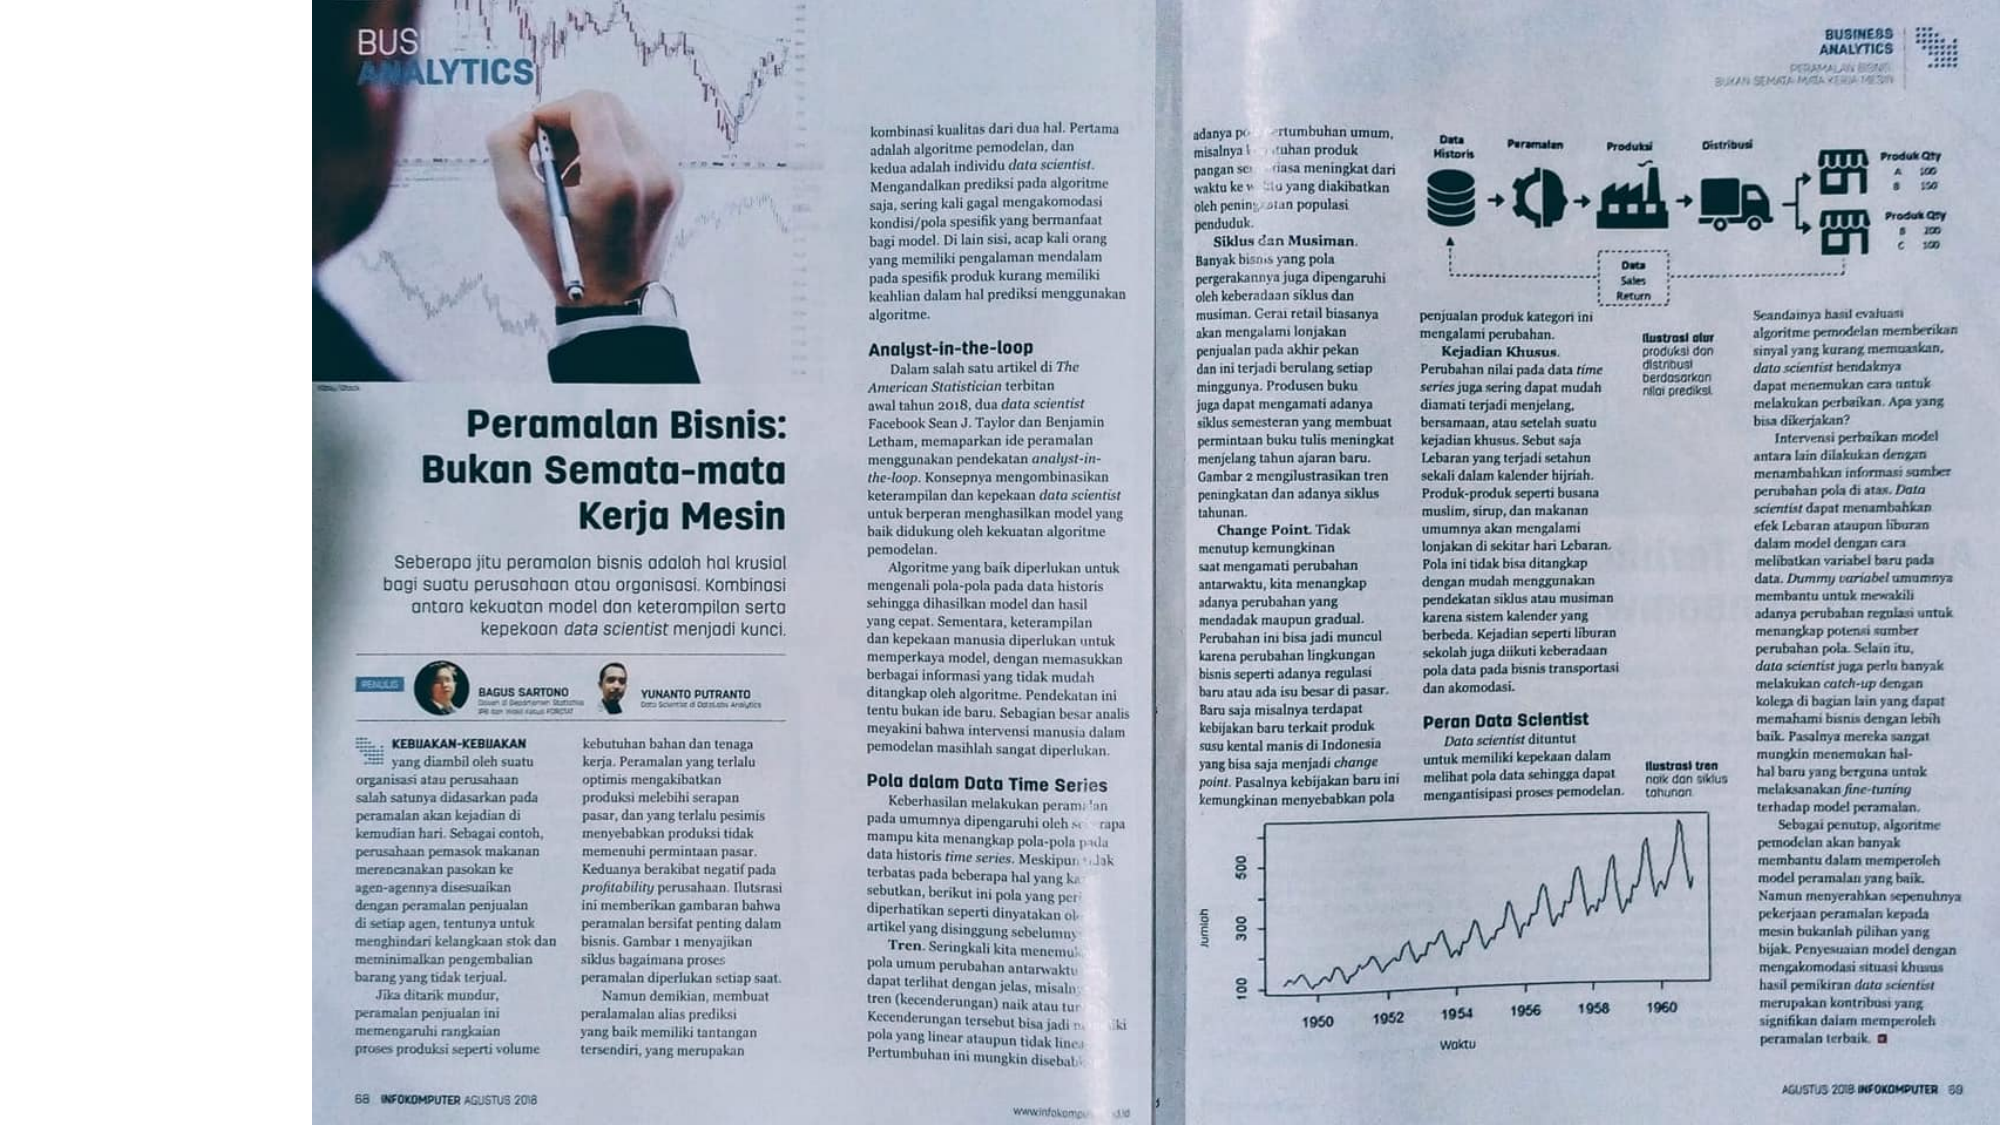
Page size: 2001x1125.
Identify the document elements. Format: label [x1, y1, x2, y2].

picture [312, 0, 2000, 1125]
